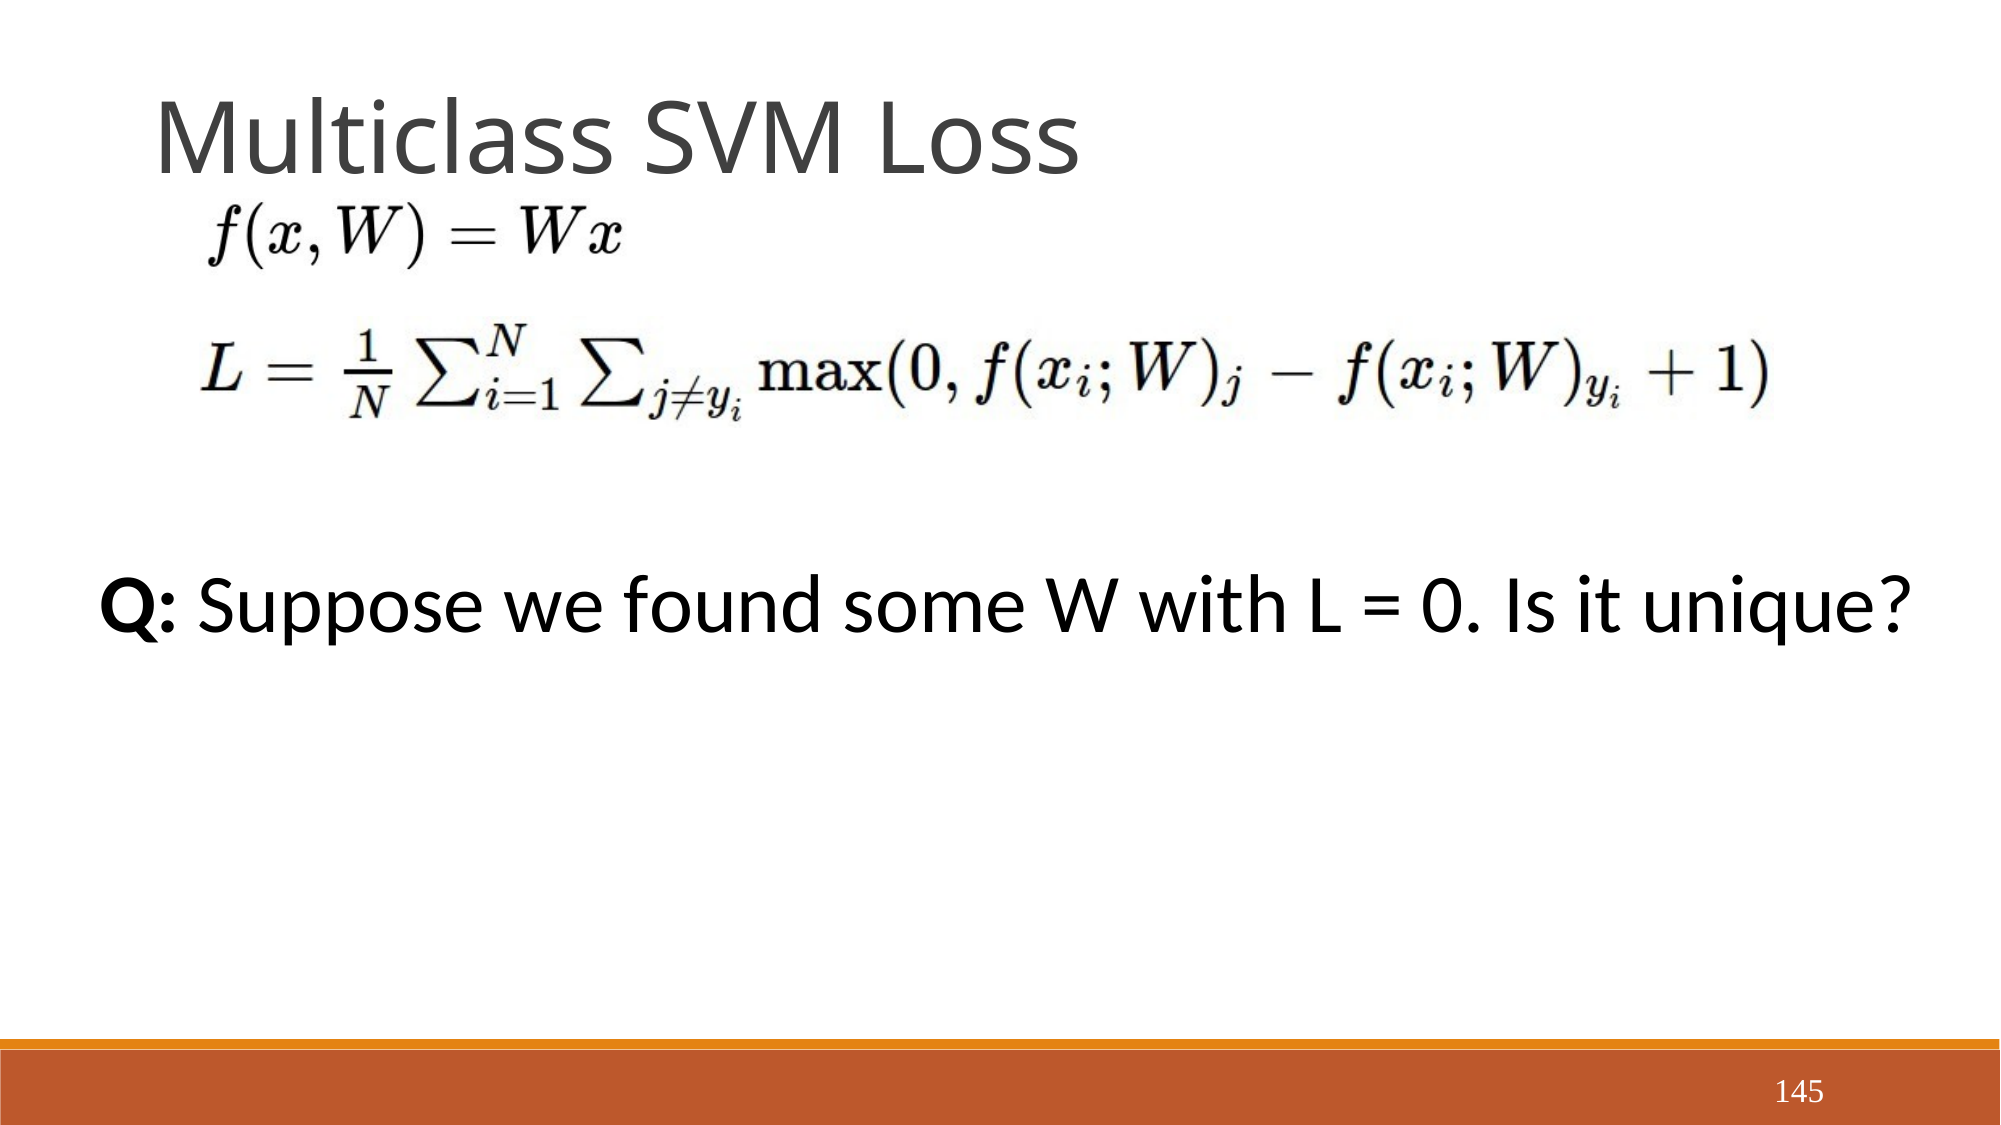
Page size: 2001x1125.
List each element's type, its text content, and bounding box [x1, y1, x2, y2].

slide_number 145 [1624, 1059, 1840, 1120]
text_box Q: Suppose we found some W with L = 0. Is it unique? [97, 549, 1917, 650]
text_box [199, 189, 627, 280]
text_box Multiclass SVM Loss [95, 74, 1905, 194]
text_box [199, 316, 1774, 428]
